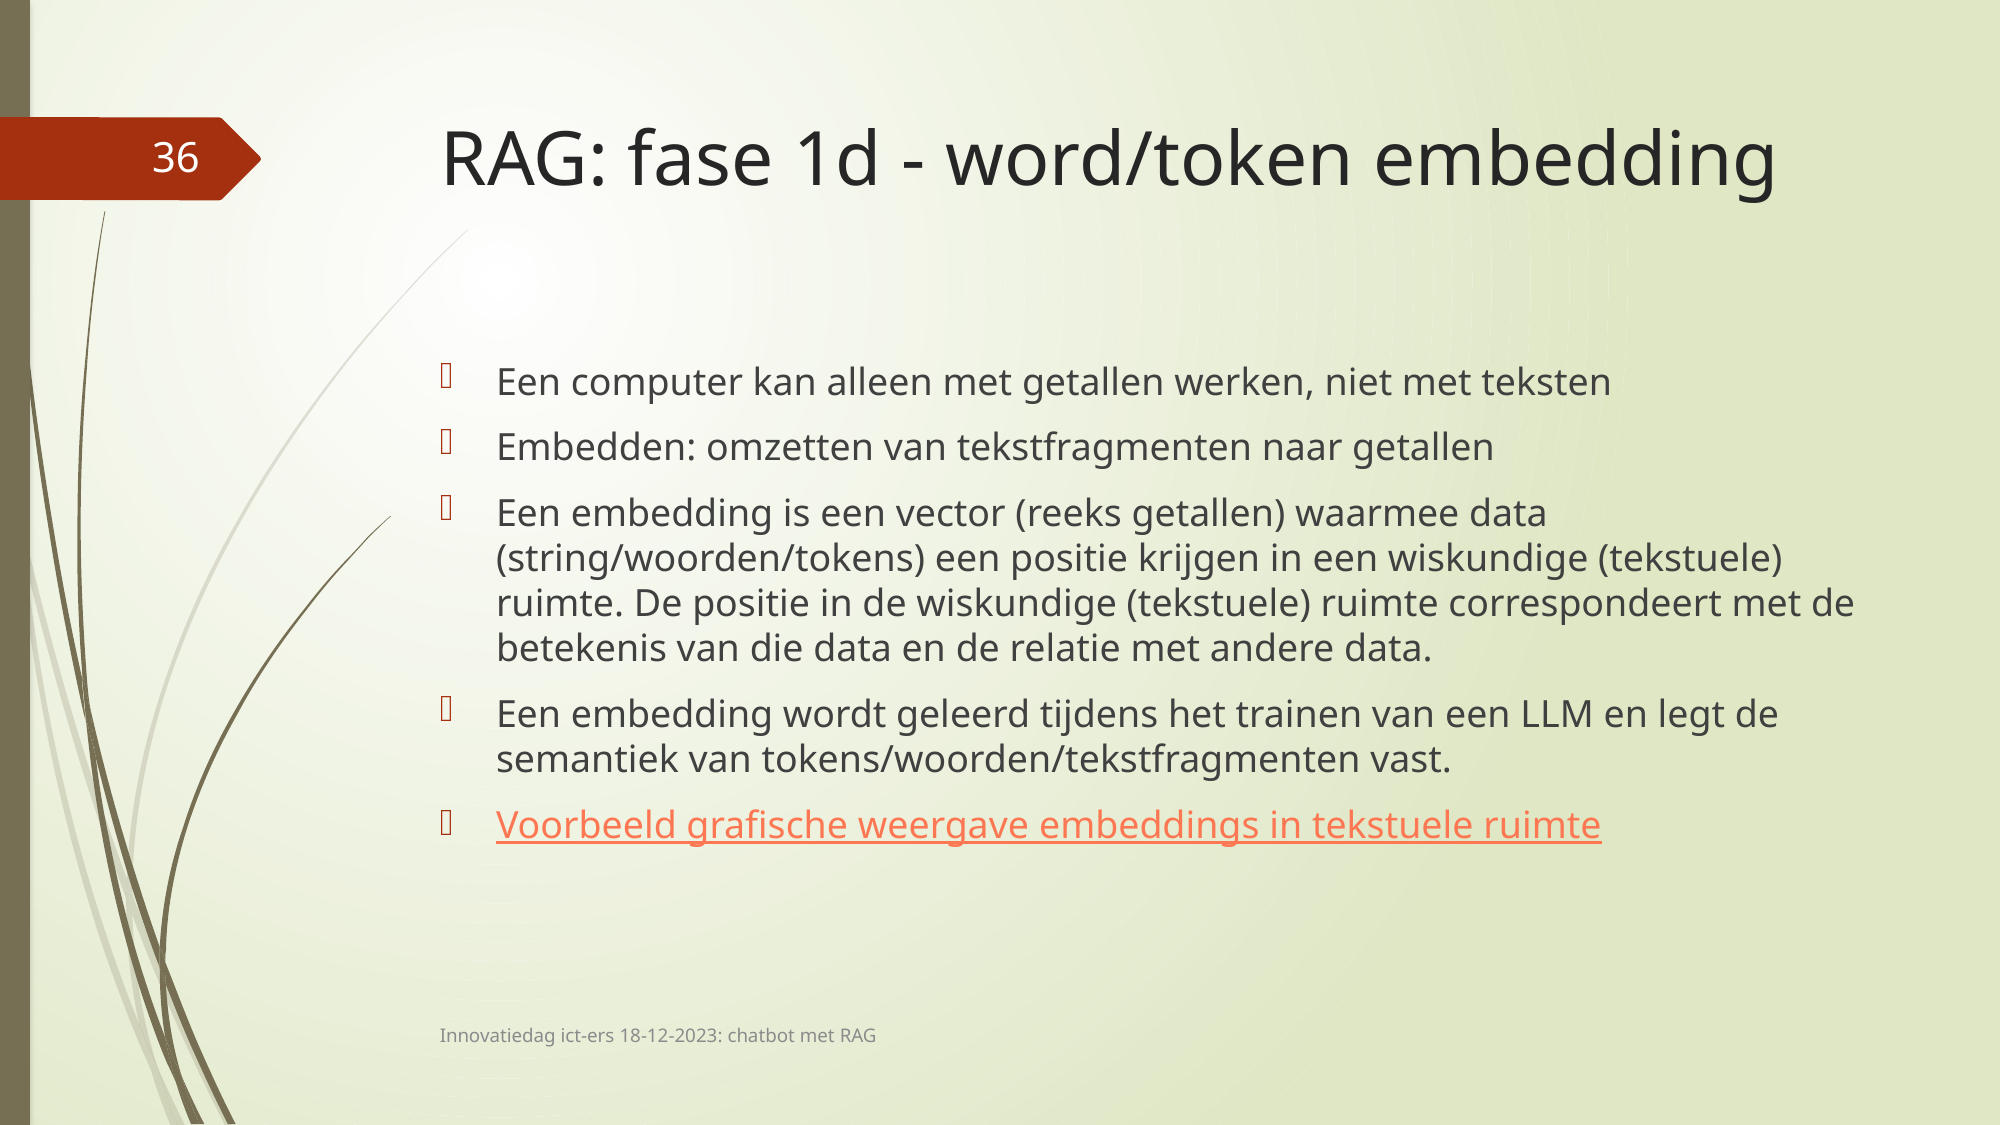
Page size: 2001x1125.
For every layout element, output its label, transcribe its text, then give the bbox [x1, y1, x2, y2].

slide_number 36 [87, 129, 216, 190]
footer Innovatiedag ict-ers 18-12-2023: chatbot met RAG [424, 1006, 1675, 1067]
list Een computer kan alleen met getallen werken, niet met teksten Embedden: omzetten van tekstfragmenten naar getallen Een embedding is een vector (reeks getallen) waarmee data (string/woorden/tokens) een positie krijgen in een wiskundige (tekstuele) ruimte. De positie in de wiskundige (tekstuele) ruimte correspondeert met de betekenis van die data en de relatie met andere data. Een embedding wordt geleerd tijdens het trainen van een LLM en legt de semantiek van tokens/woorden/tekstfragmenten vast. Voorbeeld grafische weergave embeddings in tekstuele ruimte [424, 350, 1888, 970]
title RAG: fase 1d - word/token embedding [425, 102, 1888, 313]
